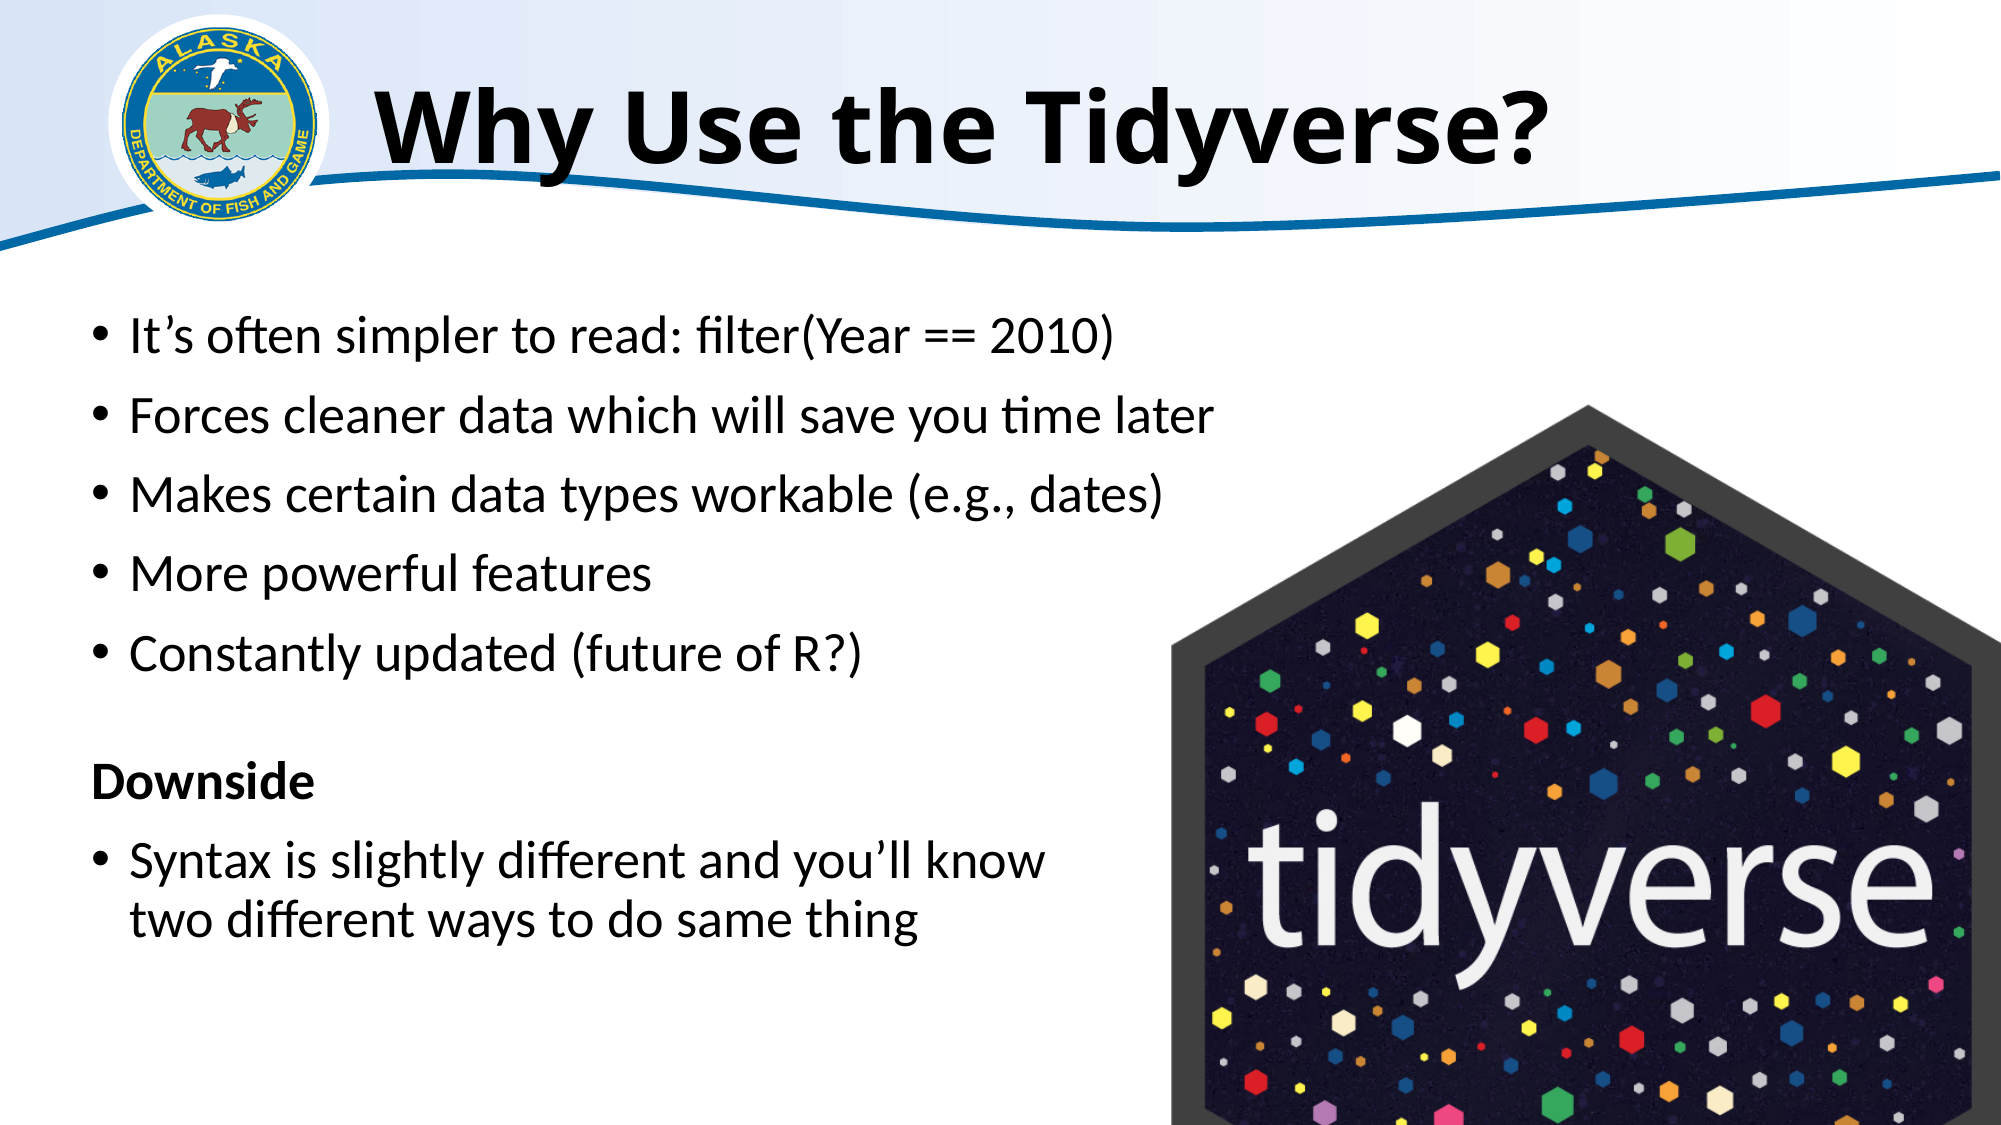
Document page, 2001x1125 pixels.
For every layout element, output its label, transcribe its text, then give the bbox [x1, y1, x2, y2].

text_box Downside Syntax is slightly different and you’ll know two different ways to do same thing [76, 745, 1115, 1103]
title Why Use the Tidyverse? [359, 30, 1863, 232]
picture [1169, 402, 2001, 1125]
picture [30, 14, 408, 232]
list It’s often simpler to read: filter(Year == 2010) Forces cleaner data which will save you time later Makes certain data types workable (e.g., dates) More powerful features Constantly updated (future of R?) [76, 299, 1236, 831]
